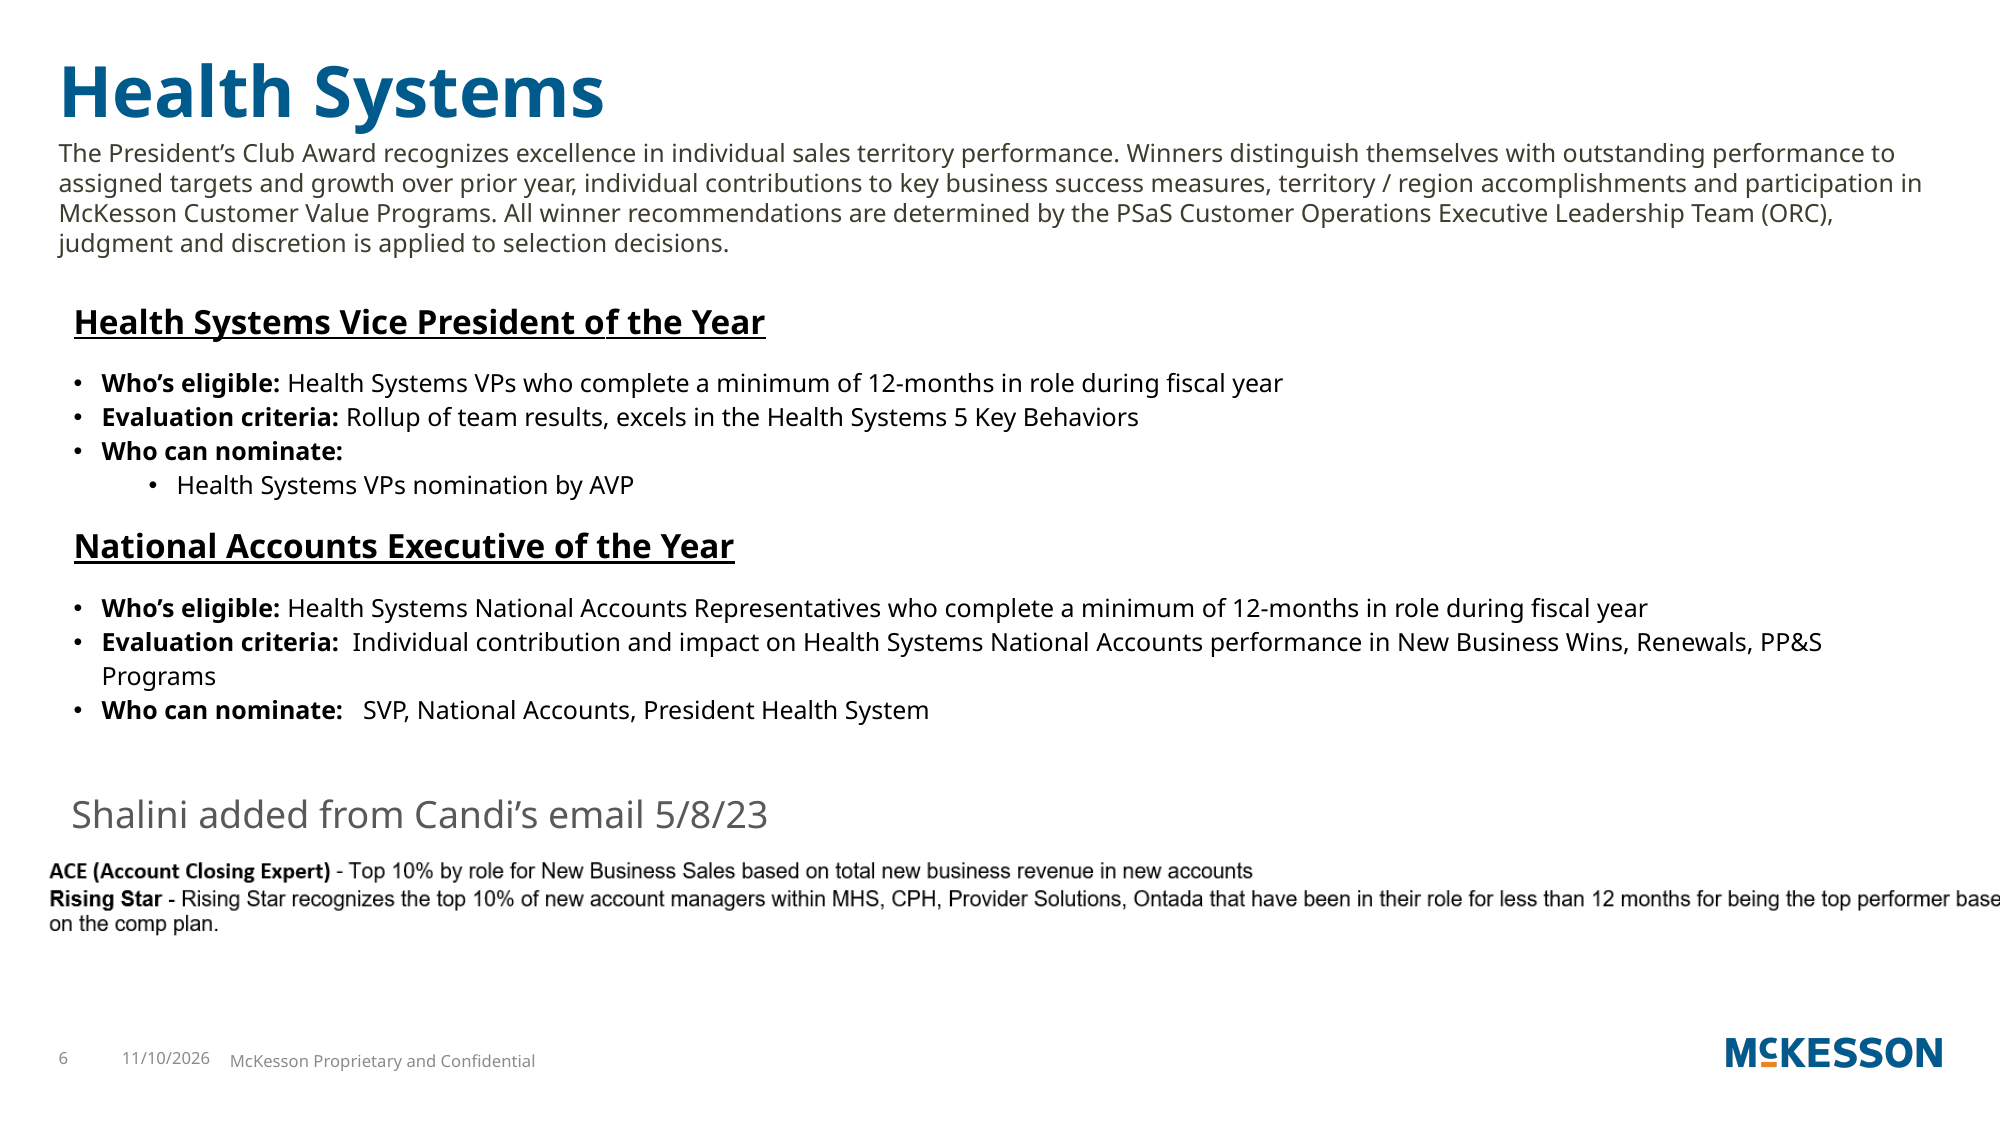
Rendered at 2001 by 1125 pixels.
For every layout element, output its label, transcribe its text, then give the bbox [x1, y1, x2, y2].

table_cell Who’s eligible: Health Systems National Accounts Representatives who complete a minimum of 12-months in role during fiscal year Evaluation criteria: Individual contribution and impact on Health Systems National Accounts performance in New Business Wins, Renewals, PP&S Programs Who can nominate: SVP, National Accounts, President Health System [59, 583, 1900, 744]
table_header Health Systems Vice President of the Year [59, 291, 1900, 358]
title Health Systems [58, 56, 1943, 117]
picture [44, 844, 2000, 959]
picture [1719, 1034, 1949, 1071]
text_box The President’s Club Award recognizes excellence in individual sales territory performance. Winners distinguish themselves with outstanding performance to assigned targets and growth over prior year, individual contributions to key business success measures, territory / region accomplishments and participation in McKesson Customer Value Programs. All winner recommendations are determined by the PSaS Customer Operations Executive Leadership Team (ORC), judgment and discretion is applied to selection decisions. [58, 137, 1943, 292]
text_box Shalini added from Candi’s email 5/8/23 [71, 790, 986, 837]
table_cell Who’s eligible: Health Systems VPs who complete a minimum of 12-months in role during fiscal year Evaluation criteria: Rollup of team results, excels in the Health Systems 5 Key Behaviors Who can nominate: Health Systems VPs nomination by AVP [59, 358, 1900, 516]
table_cell National Accounts Executive of the Year [59, 516, 1900, 583]
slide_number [121, 1040, 225, 1071]
slide_number 6 [58, 1040, 117, 1071]
footer McKesson Proprietary and Confidential [229, 1040, 905, 1071]
